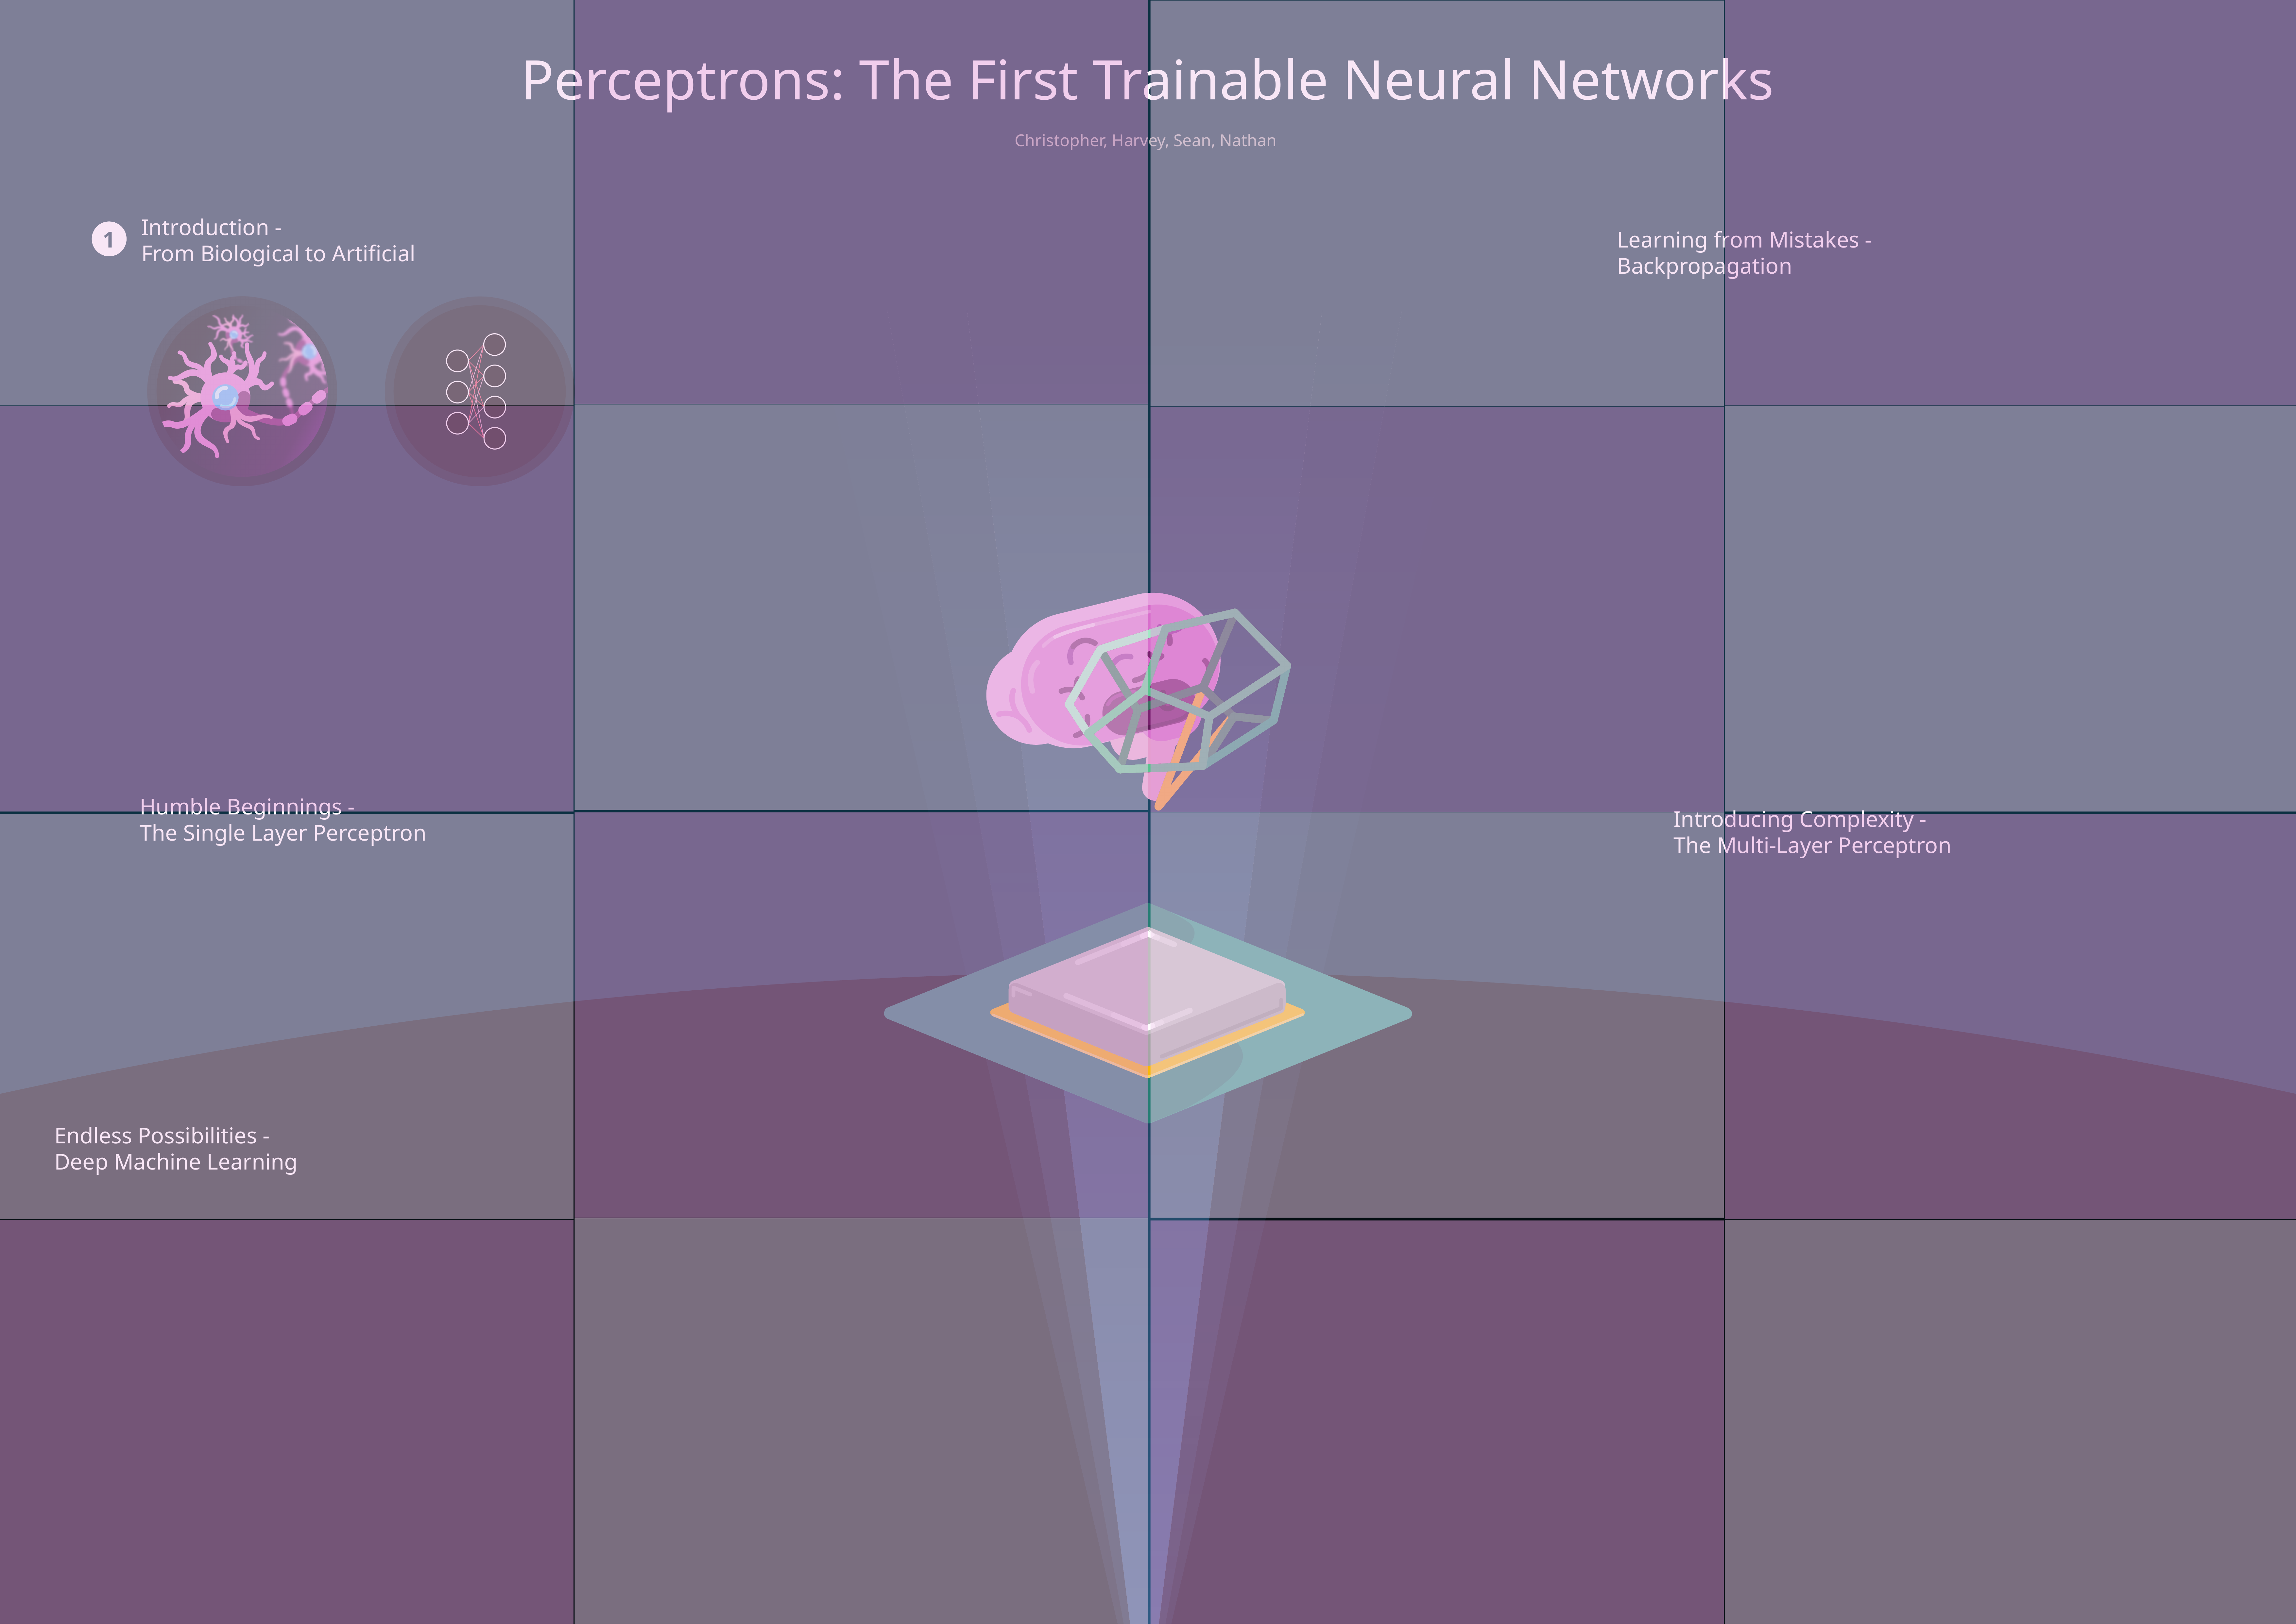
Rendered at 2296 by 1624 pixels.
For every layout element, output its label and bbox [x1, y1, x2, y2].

text_box [0, 0, 2296, 1624]
